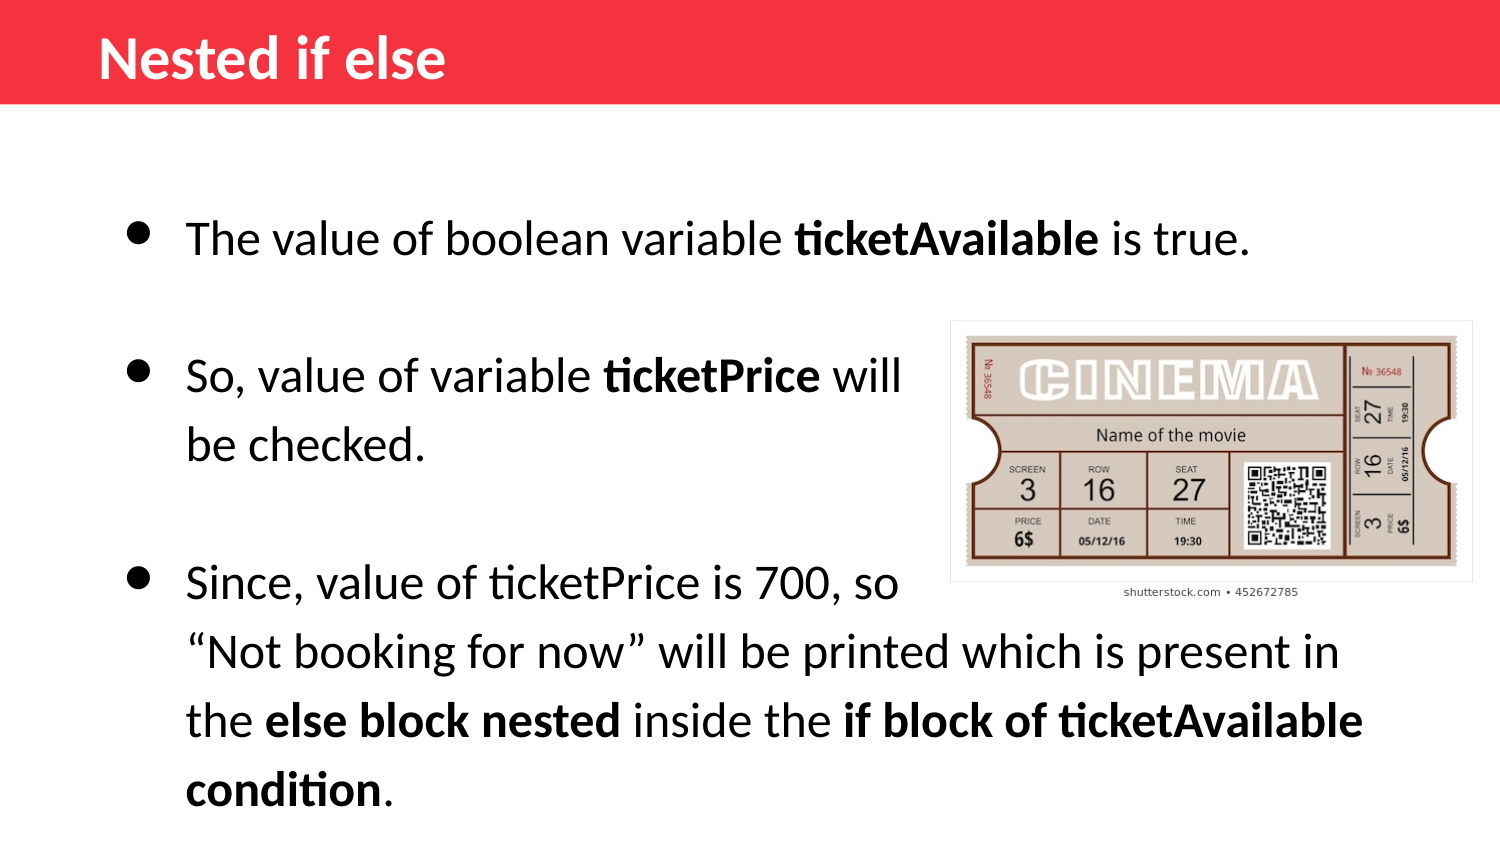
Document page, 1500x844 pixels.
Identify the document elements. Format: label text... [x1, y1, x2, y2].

picture [950, 320, 1473, 602]
text_box Nested if else [83, 2, 563, 138]
text_box [0, 0, 1500, 105]
text_box The value of boolean variable ticketAvailable is true. So, value of variable ticketPrice will be checked. Since, value of ticketPrice is 700, so “Not booking for now” will be printed which is present in the else block nested inside the if block of ticketAvailable condition. [95, 180, 1411, 602]
